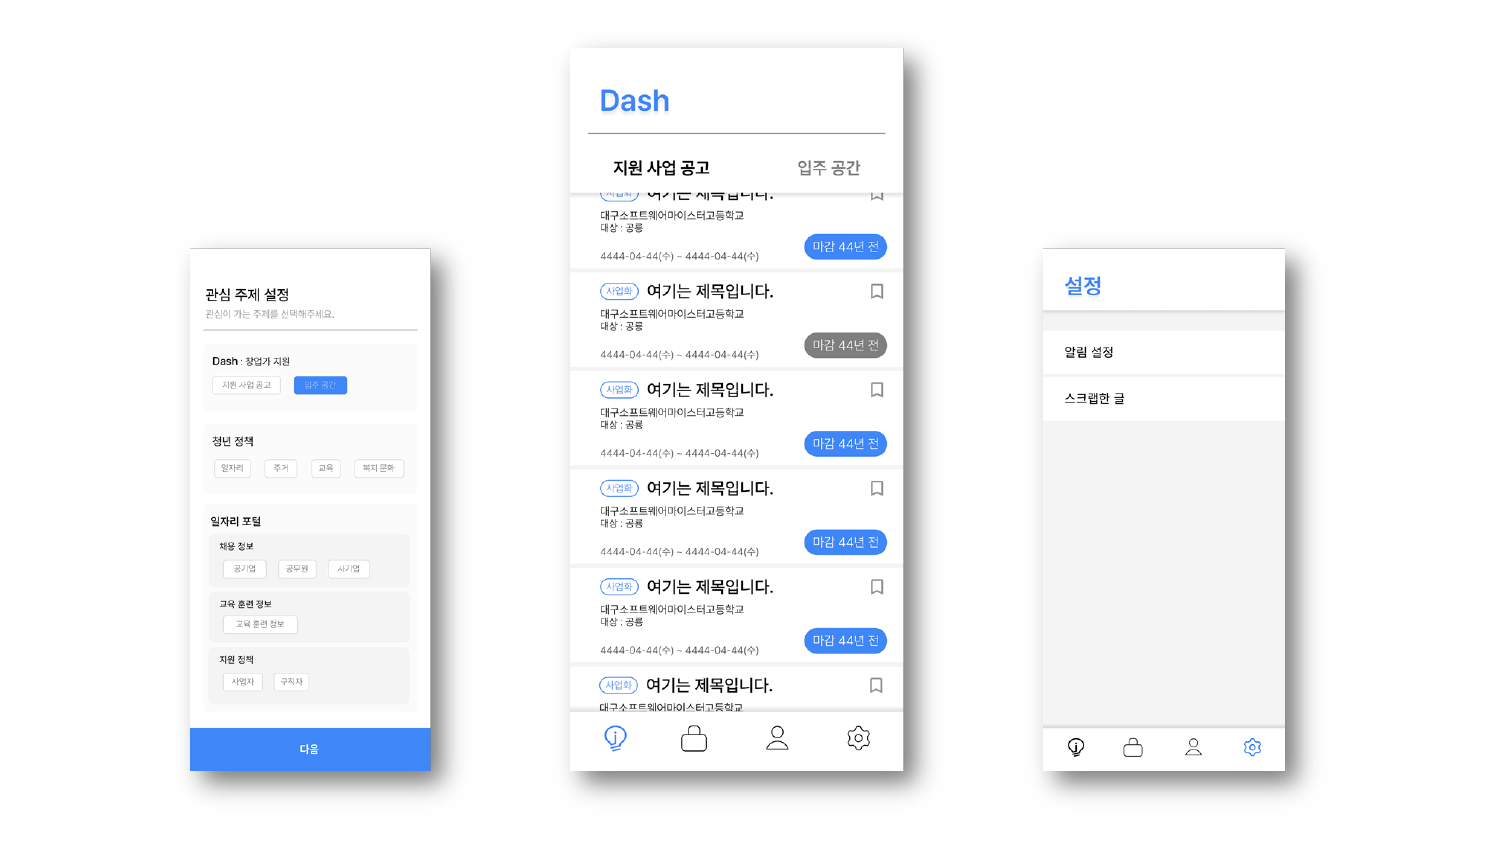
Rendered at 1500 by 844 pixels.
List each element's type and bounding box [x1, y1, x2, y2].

picture [166, 24, 1334, 819]
